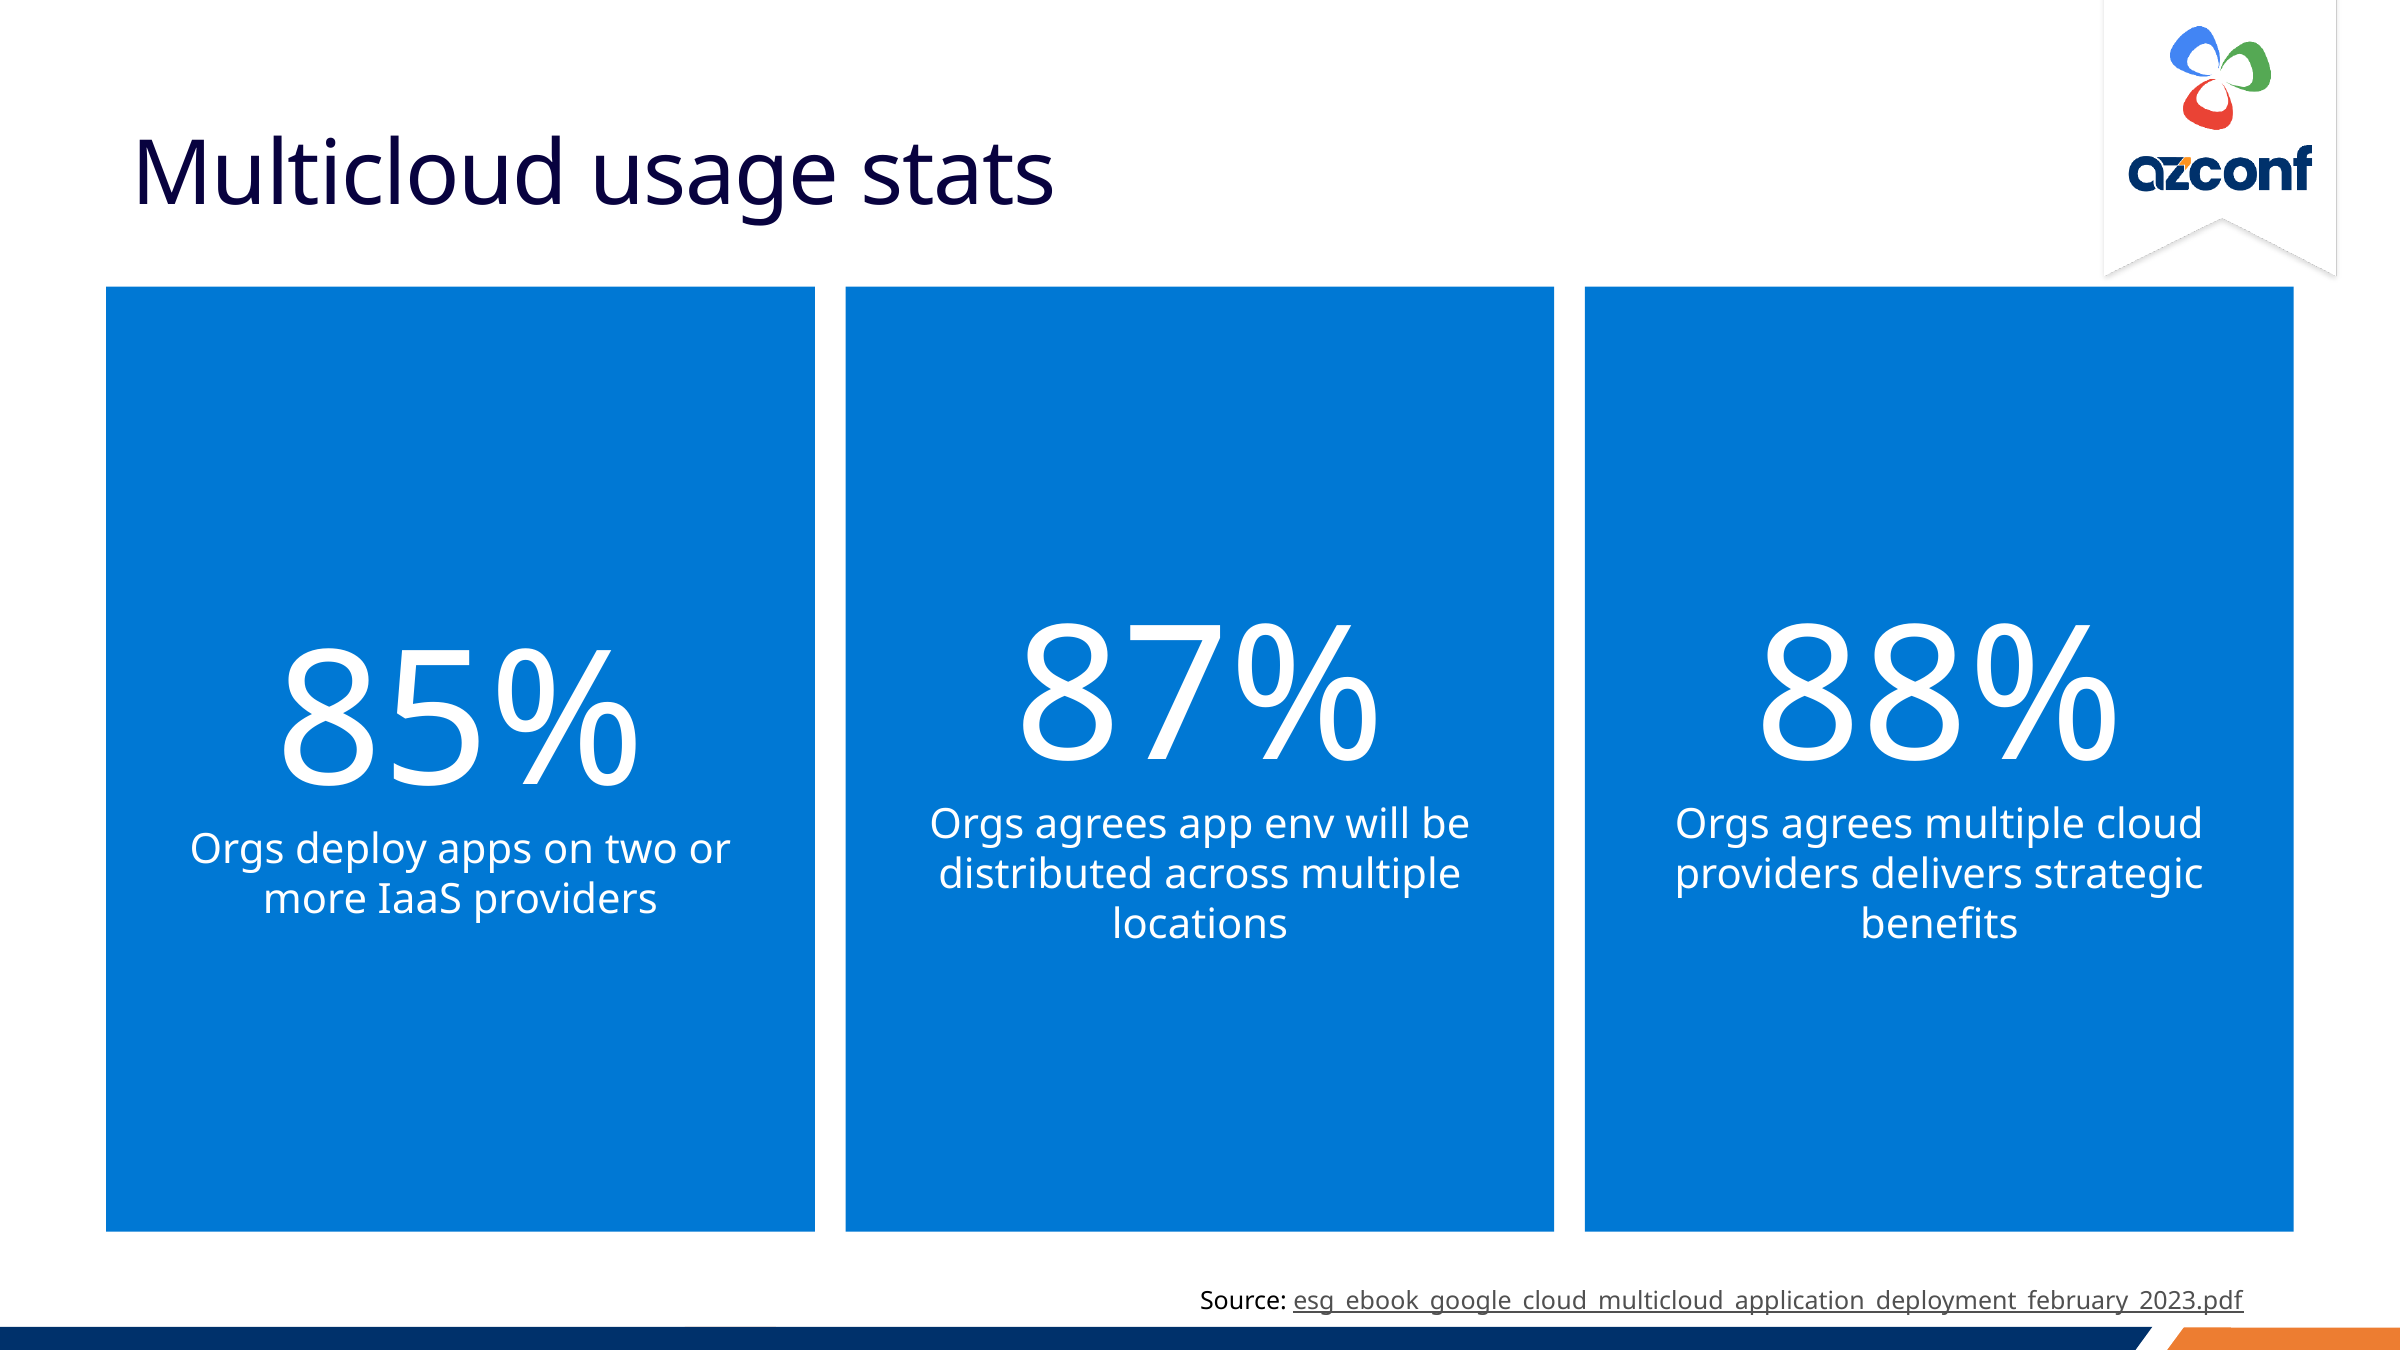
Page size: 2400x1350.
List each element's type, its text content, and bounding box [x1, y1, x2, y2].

title Multicloud usage stats [131, 27, 1245, 224]
text_box 88% Orgs agrees multiple cloud providers delivers strategic benefits [1584, 286, 2294, 1232]
picture [2095, 0, 2345, 288]
text_box Source: esg_ebook_google_cloud_multicloud_application_deployment_february_2023.pdf [1199, 1284, 2400, 1319]
text_box 85% Orgs deploy apps on two or more IaaS providers [105, 286, 816, 1232]
text_box 87% Orgs agrees app env will be distributed across multiple locations [845, 286, 1555, 1232]
